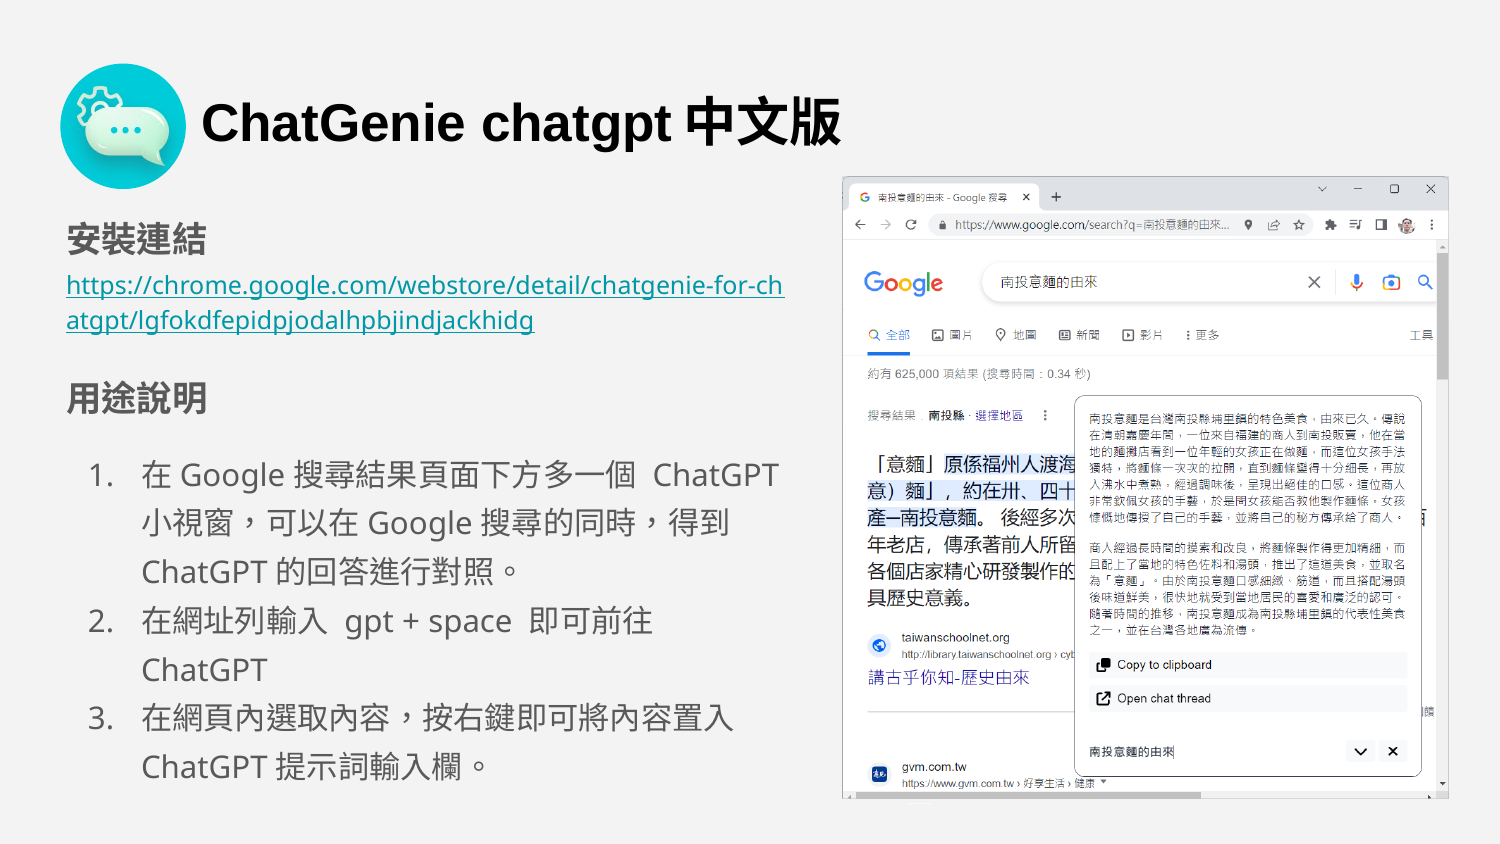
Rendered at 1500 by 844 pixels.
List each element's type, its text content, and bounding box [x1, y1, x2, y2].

picture [60, 63, 187, 190]
picture [842, 176, 1450, 804]
list 安裝連結https://chrome.google.com/webstore/detail/chatgenie-for-chatgpt/lgfokdfepidpjodalhpbjindjackhidg 用途說明 在Google搜尋結果頁面下方多一個 ChatGPT 小視窗，可以在Google搜尋的同時，得到ChatGPT的回答進行對照。 在網址列輸入 gpt + space 即可前往 ChatGPT 在網頁內選取內容，按右鍵即可將內容置入ChatGPT提示詞輸入欄。 [51, 189, 805, 792]
title ChatGenie chatgpt中文版 [191, 72, 1449, 167]
